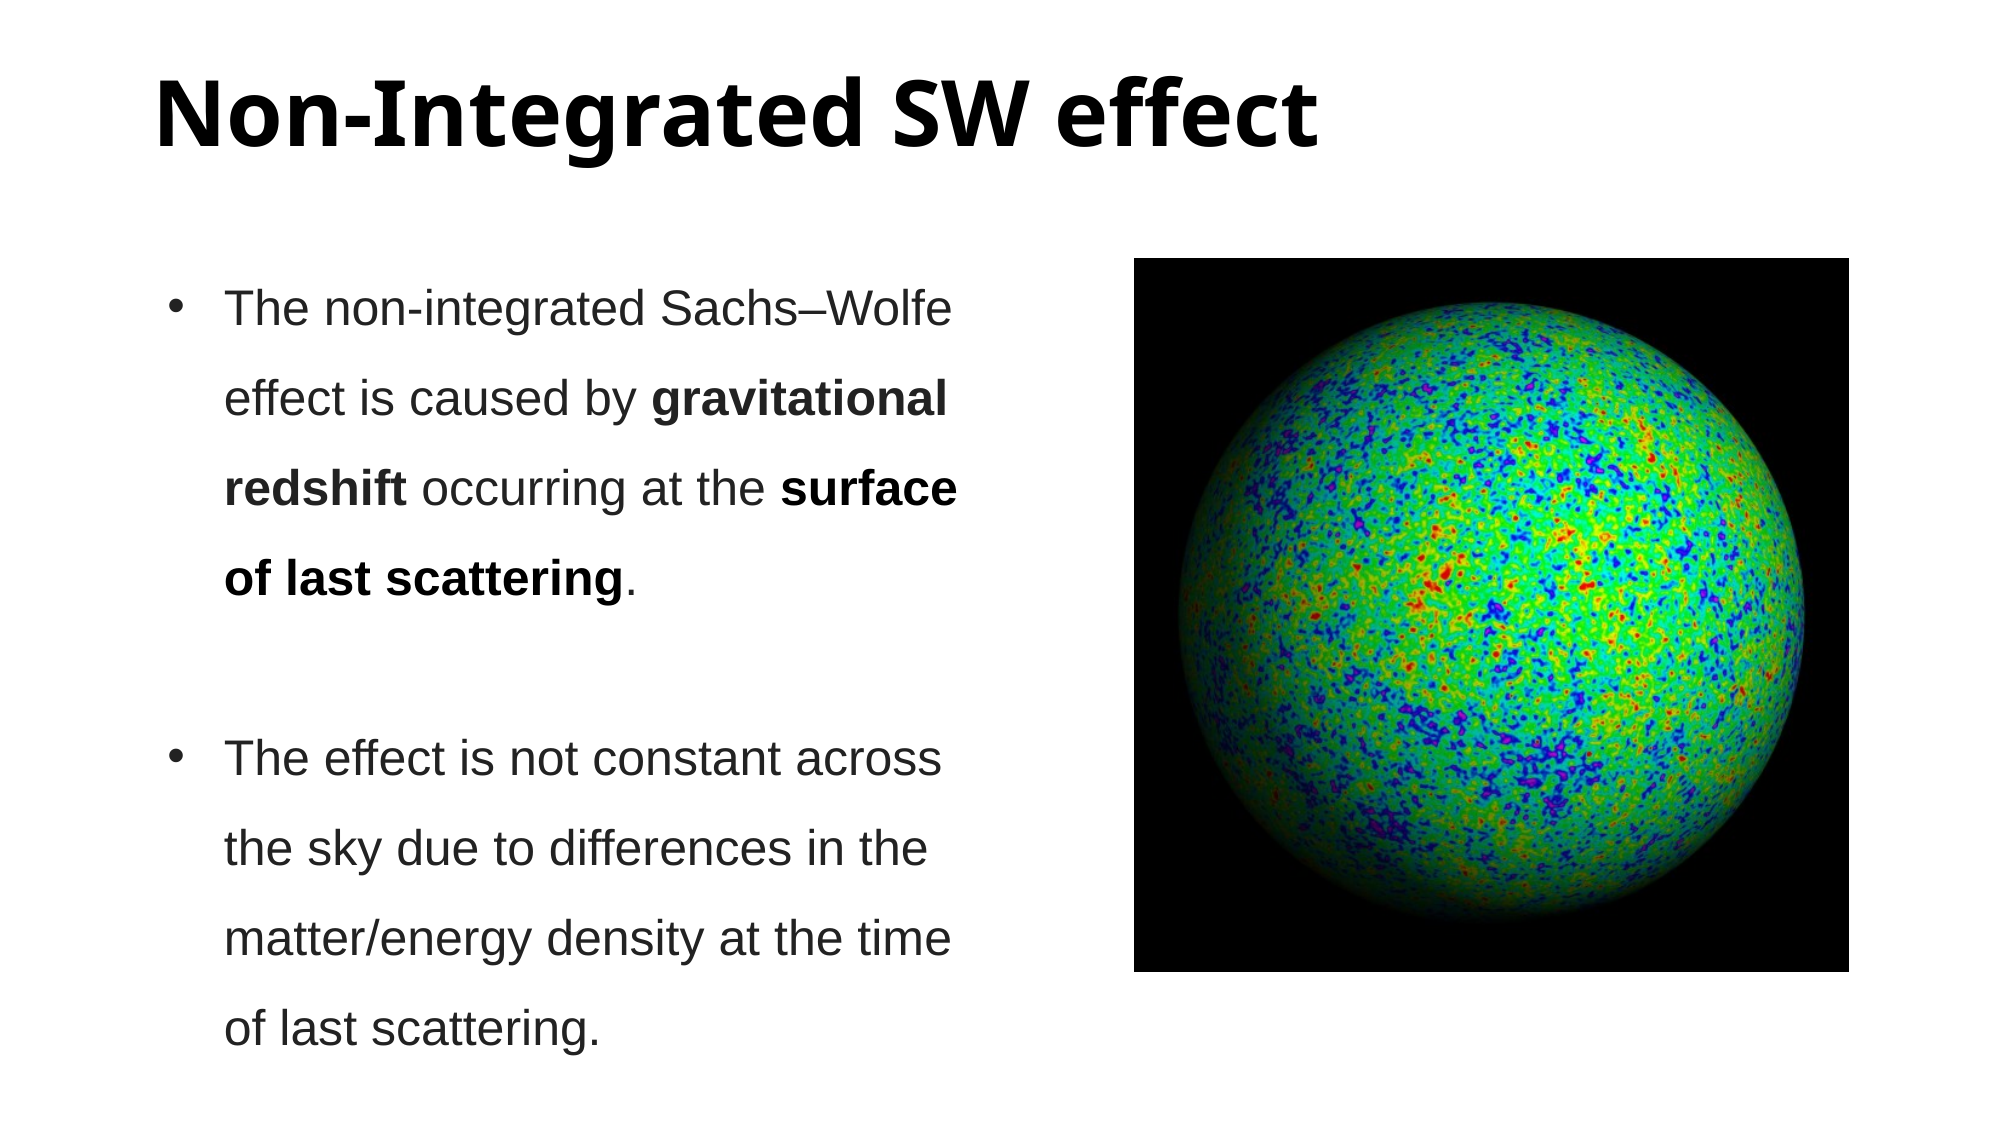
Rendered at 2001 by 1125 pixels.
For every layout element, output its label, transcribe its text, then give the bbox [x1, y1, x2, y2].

picture [1134, 258, 1849, 973]
text_box The non-integrated Sachs–Wolfe effect is caused by gravitational redshift occurring at the surface of last scattering. The effect is not constant across the sky due to differences in the matter/energy density at the time of last scattering. [152, 238, 985, 1063]
text_box Non-Integrated SW effect [137, 59, 1863, 278]
